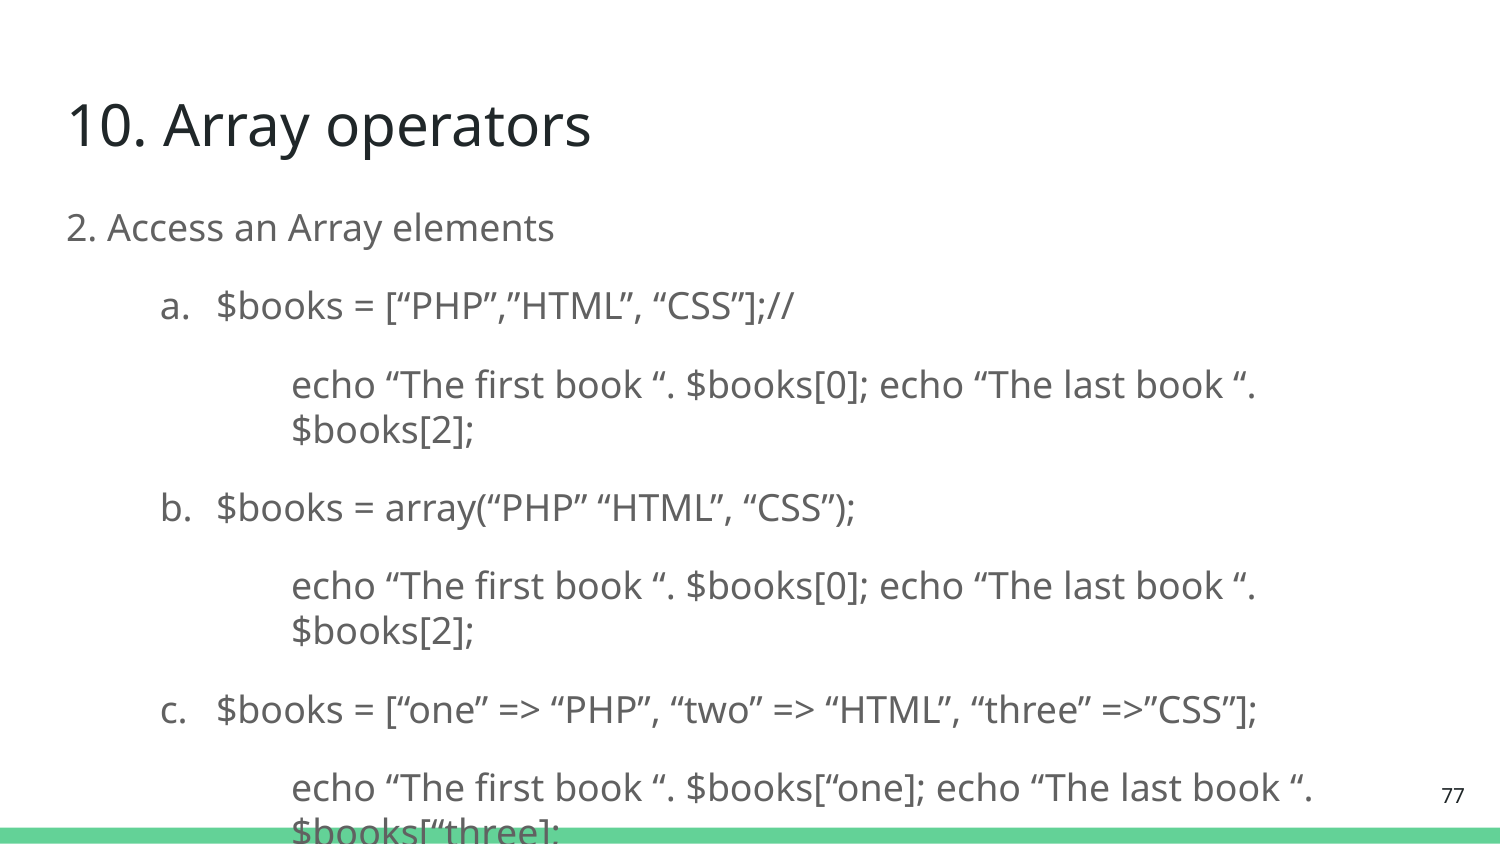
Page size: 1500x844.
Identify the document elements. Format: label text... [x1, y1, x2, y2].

title 10. Array operators [51, 72, 1449, 167]
slide_number ‹#› [1389, 764, 1480, 830]
list 2. Access an Array elements $books = [“PHP”,”HTML”, “CSS”];// echo “The first book “. $books[0]; echo “The last book “.$books[2]; $books = array(“PHP” “HTML”, “CSS”); echo “The first book “. $books[0]; echo “The last book “.$books[2]; $books = [“one” => “PHP”, “two” => “HTML”, “three” =>”CSS”]; echo “The first book “. $books[“one]; echo “The last book “.$books[“three]; [51, 189, 1449, 750]
